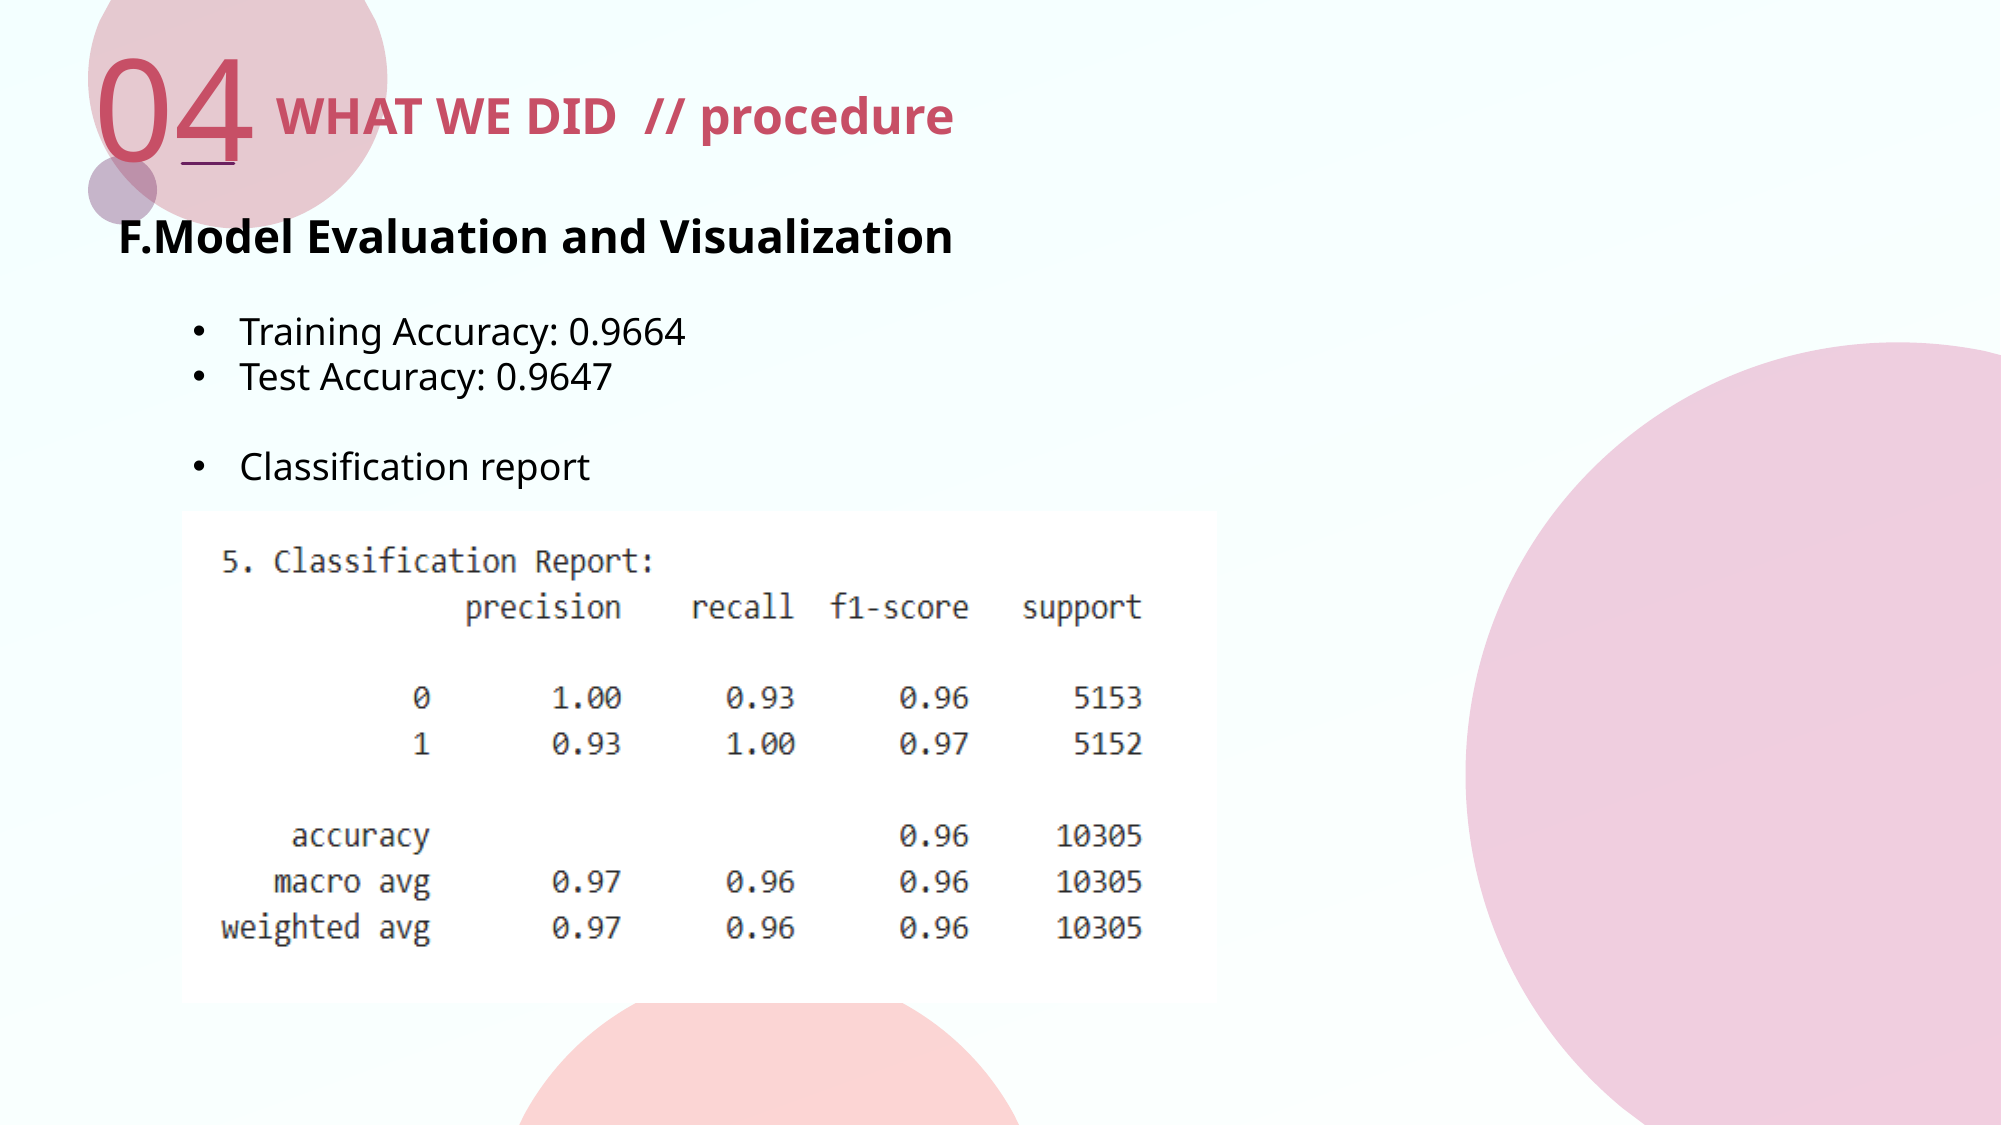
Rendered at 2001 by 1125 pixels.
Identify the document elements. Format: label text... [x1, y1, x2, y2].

picture [182, 511, 1217, 1003]
text_box 04 [78, 0, 271, 198]
text_box F.Model Evaluation and Visualization Training Accuracy: 0.9664 Test Accuracy: 0.9647 Classification report [102, 200, 1910, 1076]
text_box WHAT WE DID // procedure [271, 77, 1251, 152]
